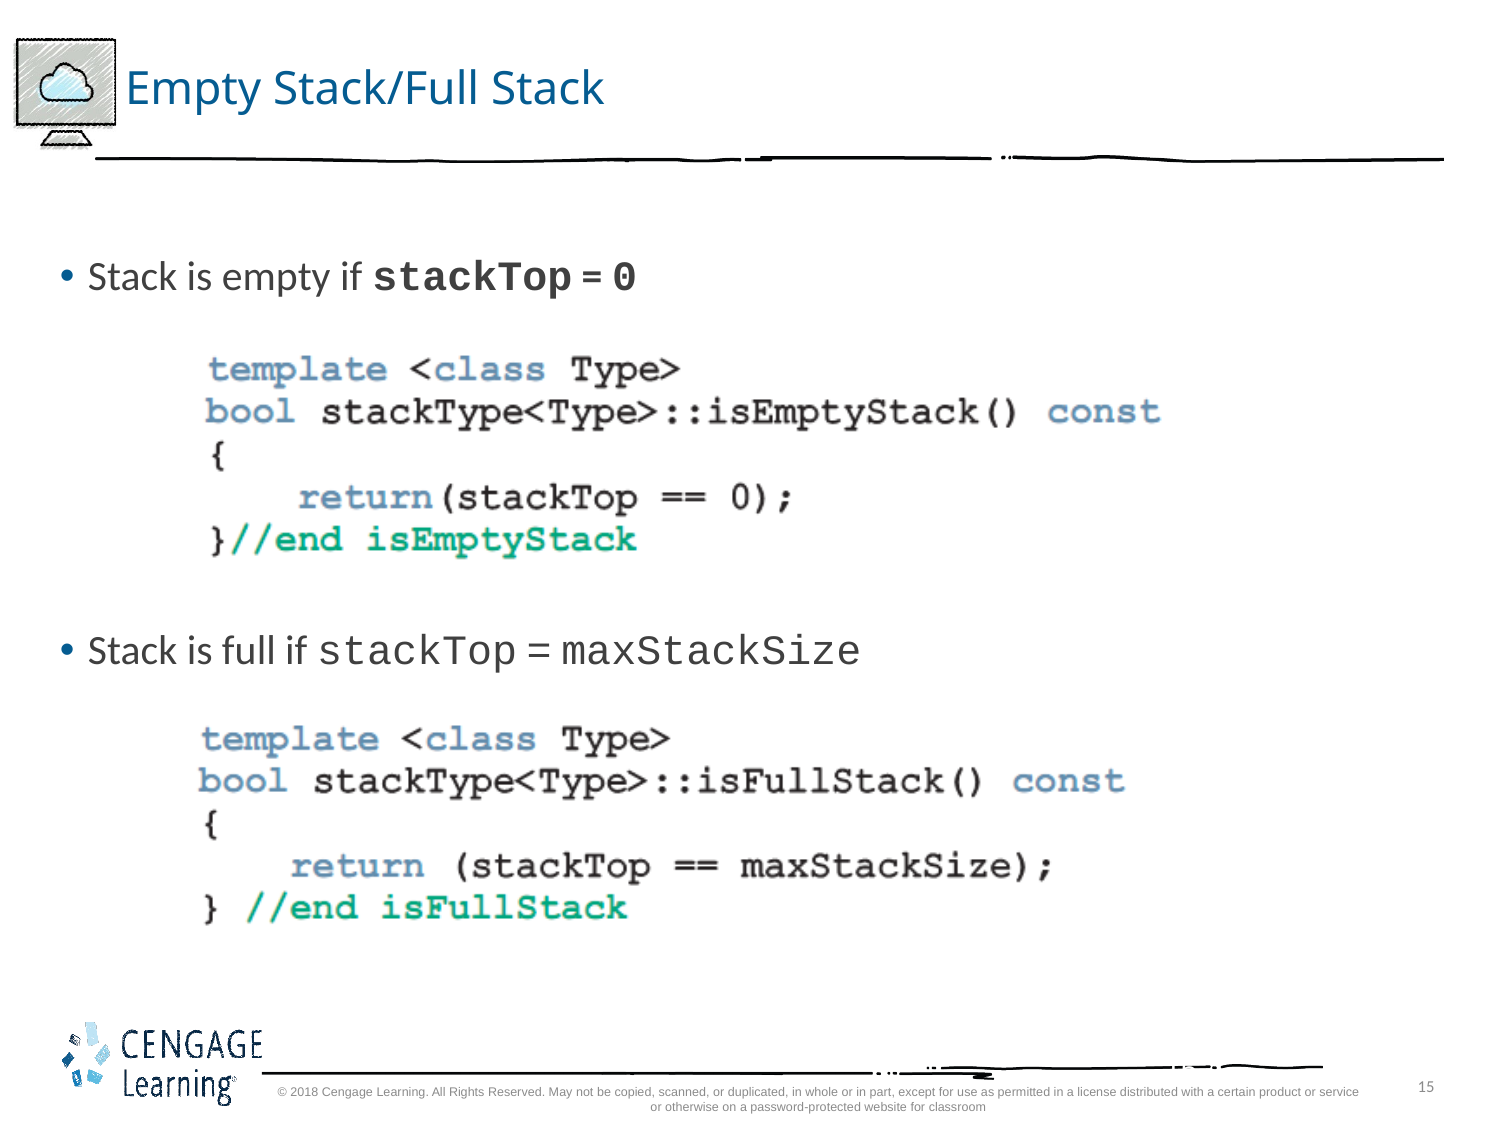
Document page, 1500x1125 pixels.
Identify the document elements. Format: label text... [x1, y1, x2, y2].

picture [95, 155, 1444, 163]
slide_number 15 [1149, 1042, 1500, 1103]
text_box Stack is full if stackTop = maxStackSize [59, 626, 1441, 674]
footer © 2018 Cengage Learning. All Rights Reserved. May not be copied, scanned, or duplicated, in whole or in part, except for use as permitted in a license distributed with a certain product or service or otherwise on a password-protected website for classroom [261, 1079, 1375, 1120]
picture [187, 712, 1140, 938]
list Stack is empty if stackTop = 0 [59, 252, 1441, 301]
picture [187, 349, 1167, 563]
title Empty Stack/Full Stack [125, 66, 1442, 116]
picture [12, 36, 117, 151]
picture [62, 1022, 1149, 1106]
